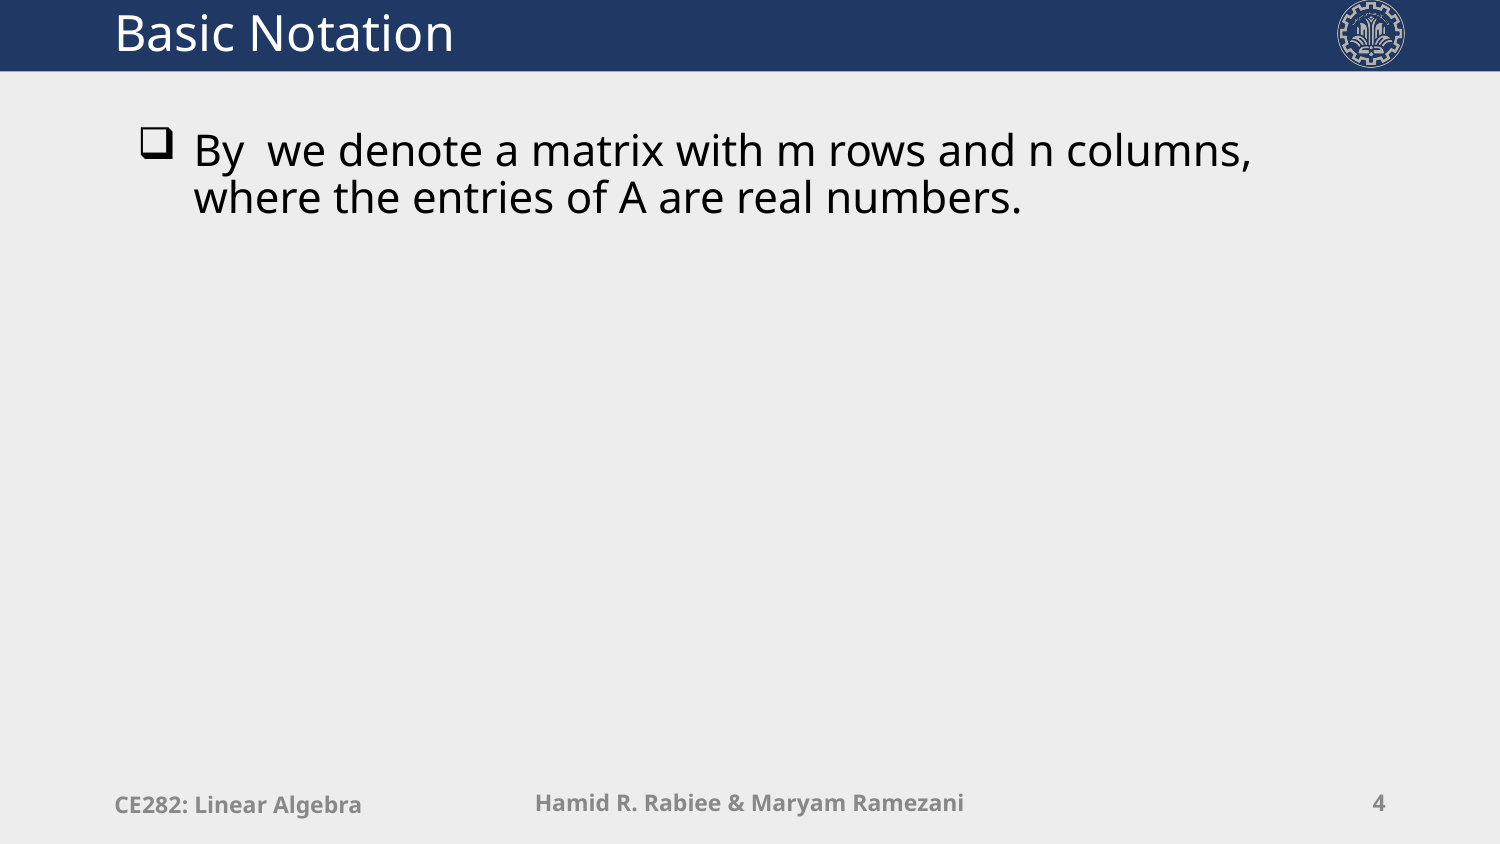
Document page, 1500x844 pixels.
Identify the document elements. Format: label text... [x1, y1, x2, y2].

picture [1337, 0, 1405, 68]
footer Hamid R. Rabiee & Maryam Ramezani [496, 782, 1004, 827]
title Basic Notation [103, 6, 1327, 65]
slide_number 4 [1059, 782, 1397, 827]
slide_number CE282: Linear Algebra [103, 782, 441, 827]
